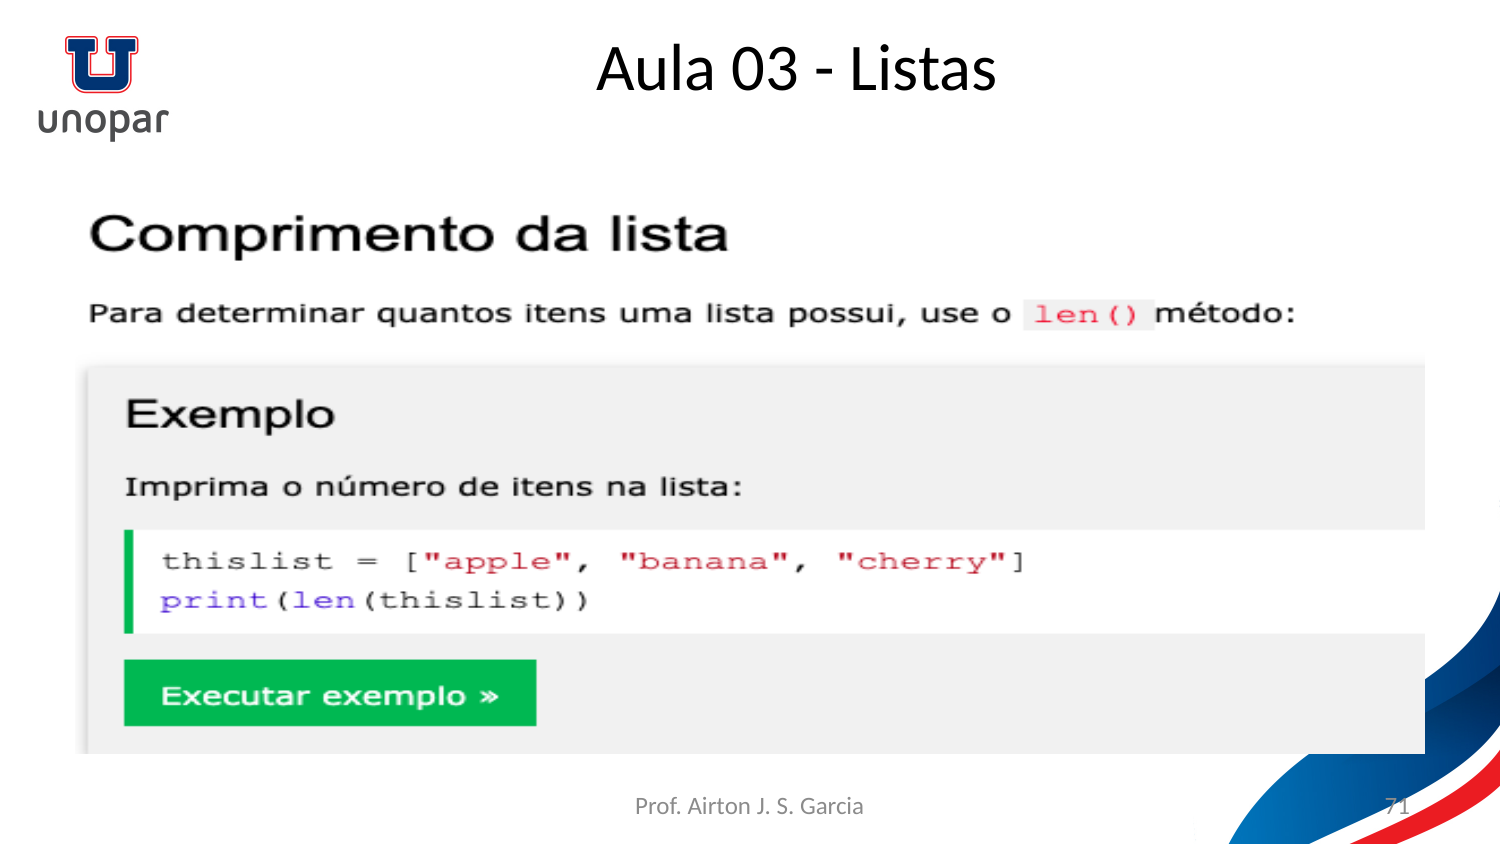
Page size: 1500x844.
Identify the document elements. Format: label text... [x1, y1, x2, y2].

picture [0, 0, 1500, 844]
slide_number 71 [1074, 782, 1425, 827]
footer Prof. Airton J. S. Garcia [512, 782, 988, 827]
text_box Aula 03 - Listas [194, 16, 1400, 112]
